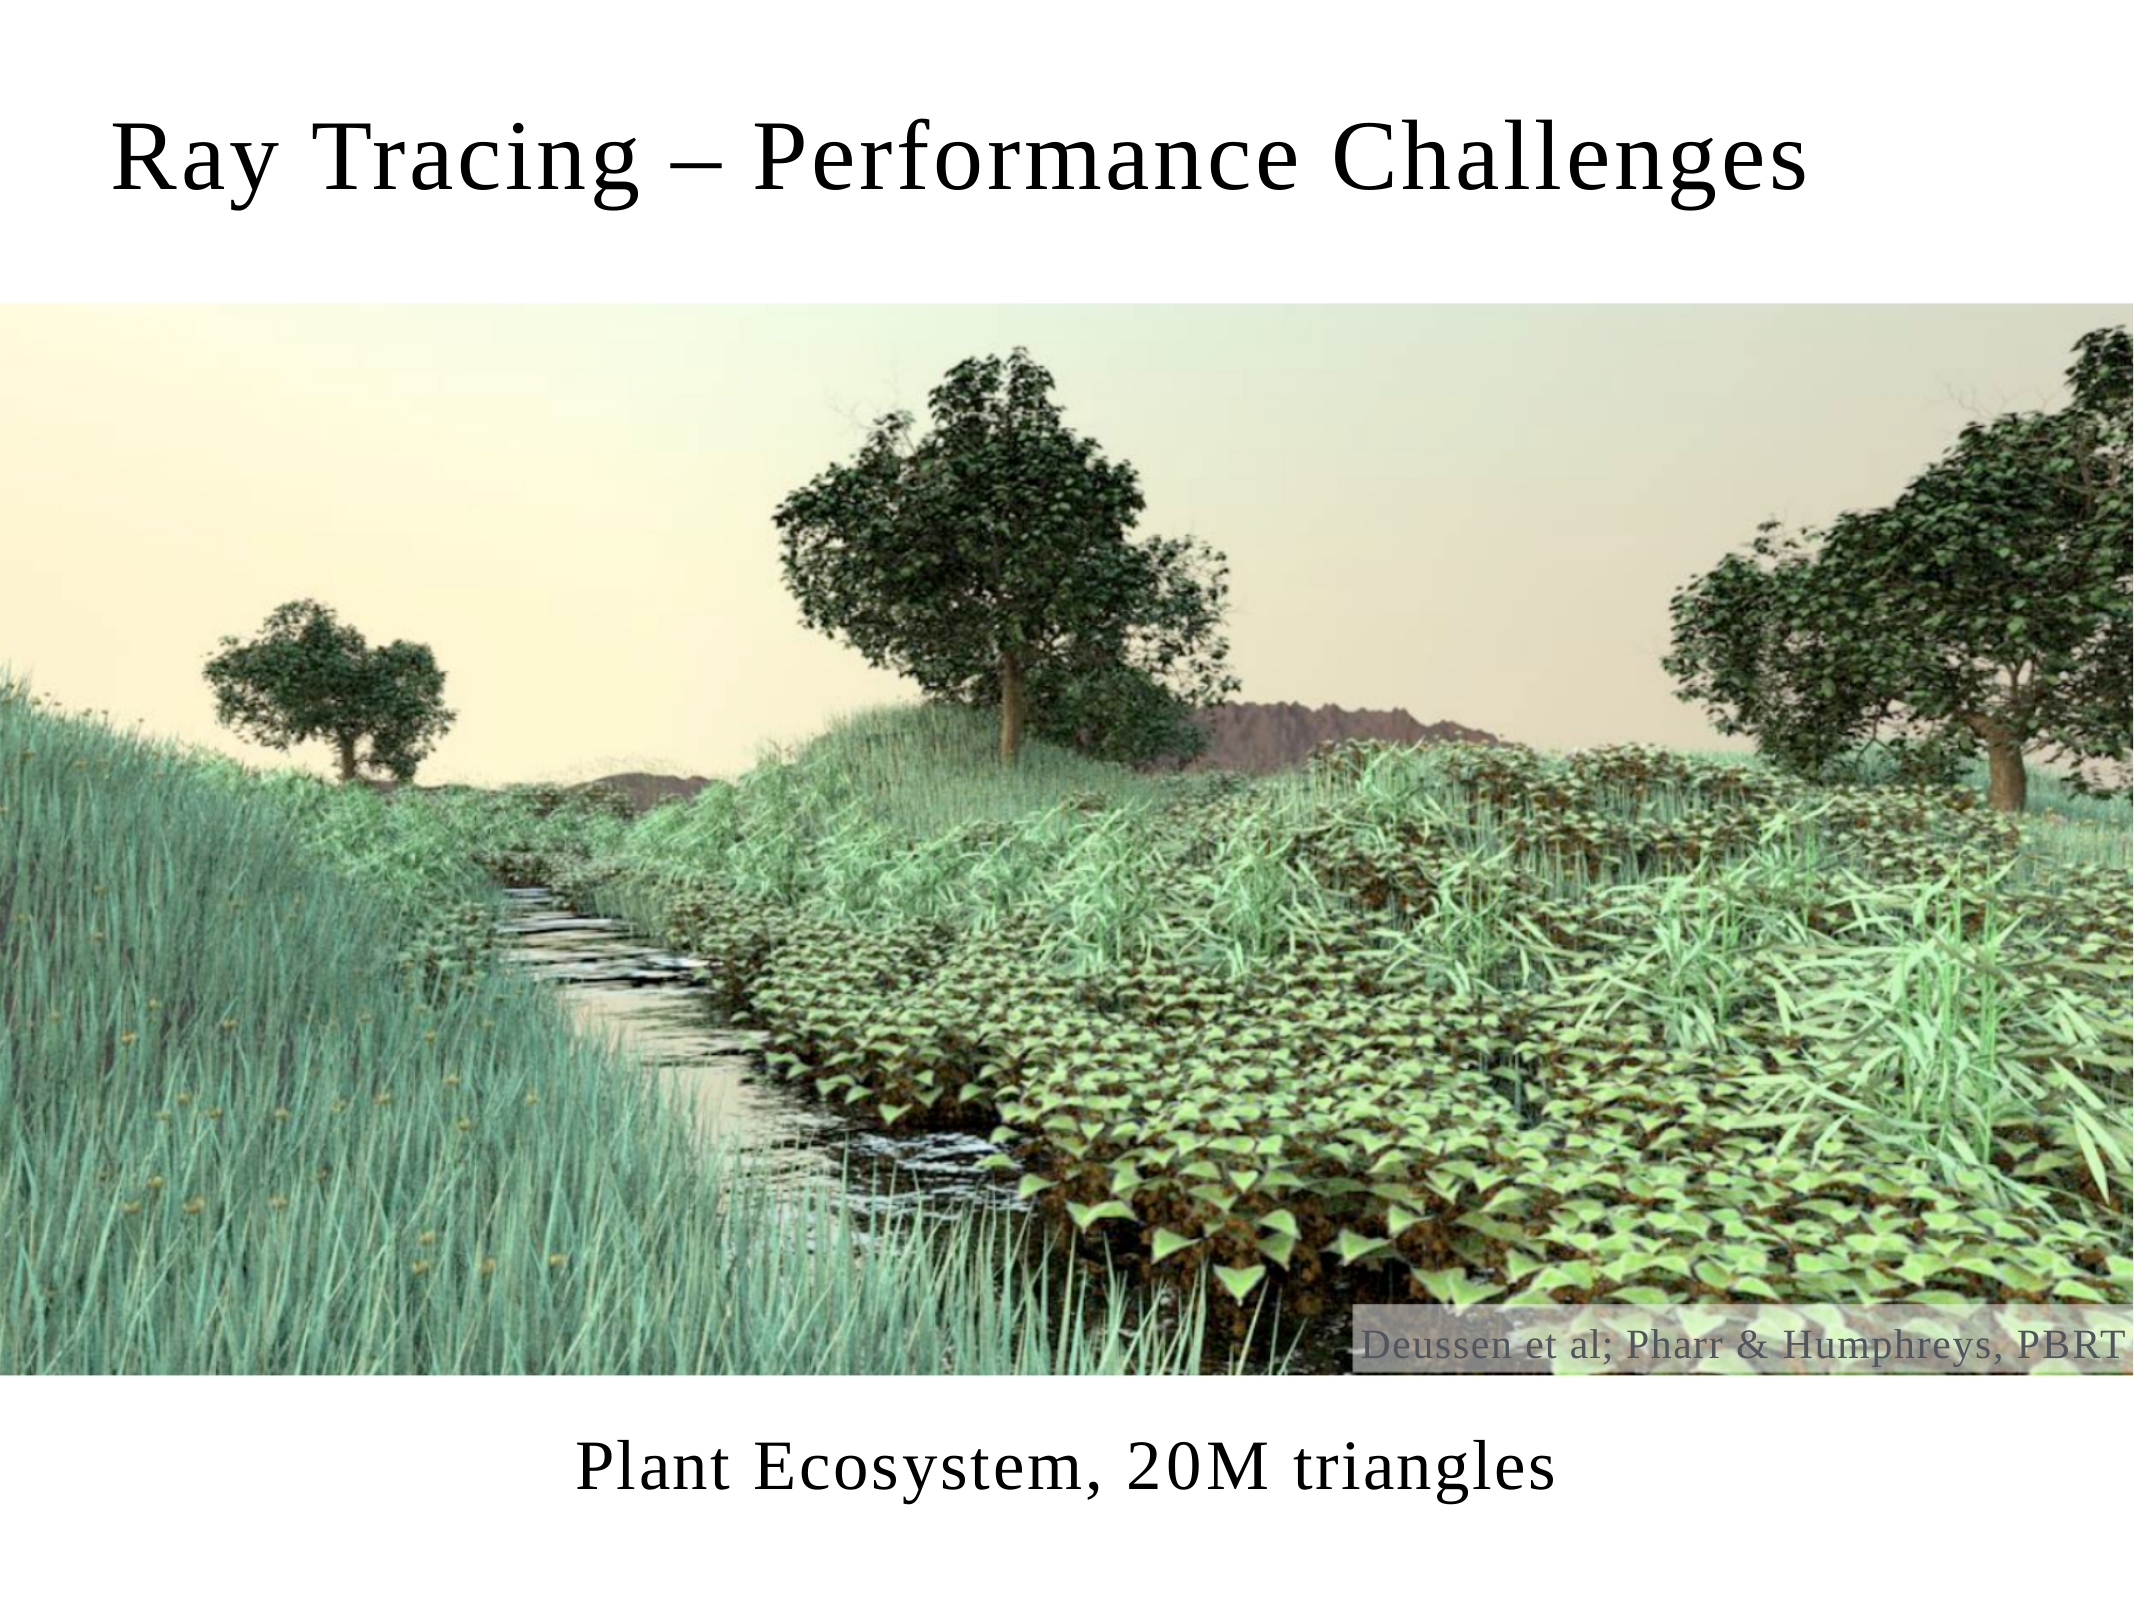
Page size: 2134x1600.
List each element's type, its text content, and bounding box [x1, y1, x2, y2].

picture [0, 300, 2134, 1378]
text_box Ray Tracing – Performance Challenges Deussen et al; Pharr & Humphreys, PBRT Plant Ecosystem, 20M triangles [110, 1386, 2132, 1504]
text_box Ray Tracing – Performance Challenges Deussen et al; Pharr & Humphreys, PBRT Plant Ecosystem, 20M triangles [110, 72, 2132, 298]
